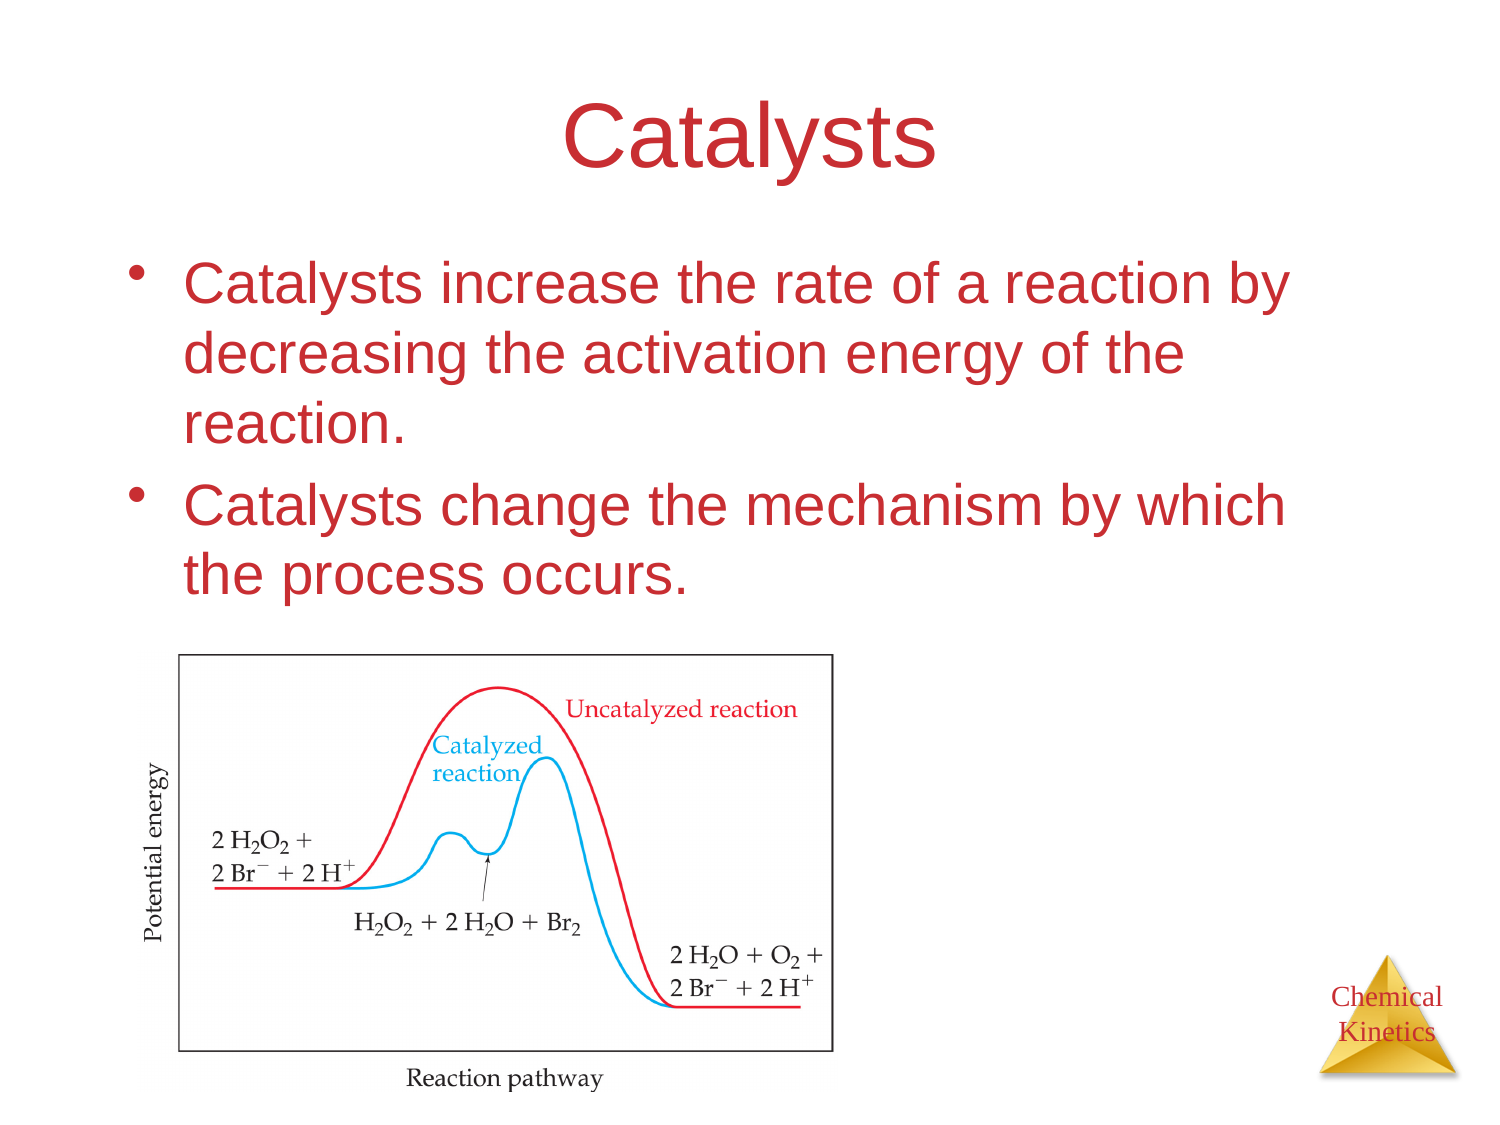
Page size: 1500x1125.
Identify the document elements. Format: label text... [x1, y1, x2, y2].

picture [1275, 899, 1500, 1125]
title Catalysts [112, 37, 1388, 225]
list Catalysts increase the rate of a reaction by decreasing the activation energy of the reaction. Catalysts change the mechanism by which the process occurs. [112, 237, 1388, 625]
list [137, 649, 838, 1092]
